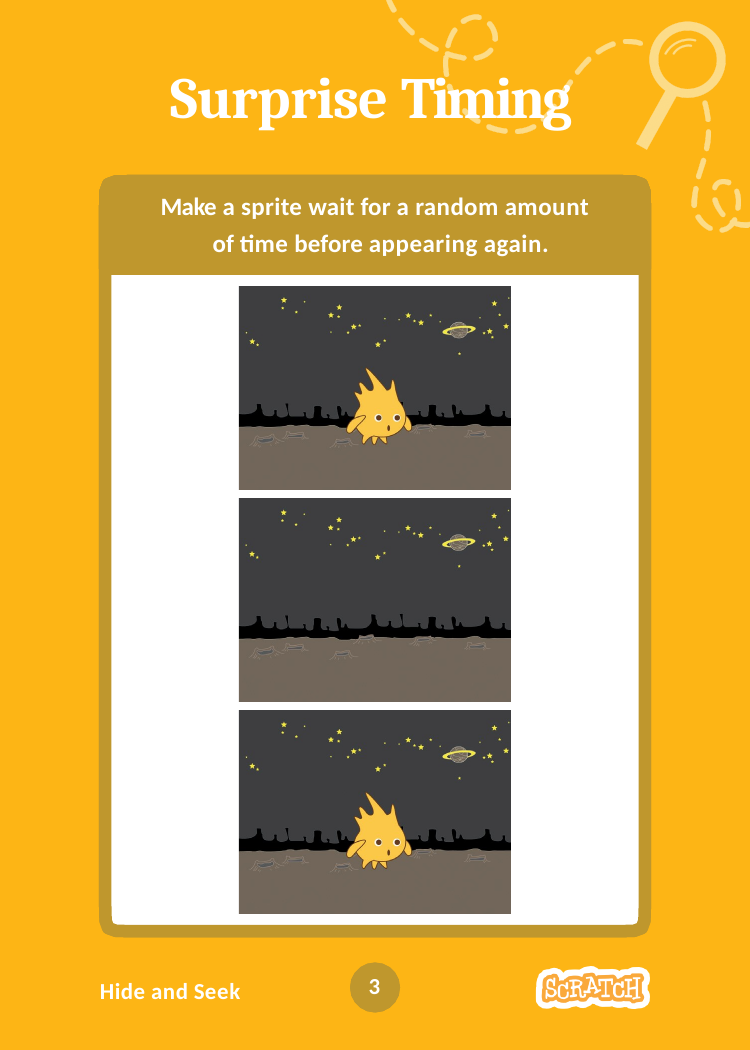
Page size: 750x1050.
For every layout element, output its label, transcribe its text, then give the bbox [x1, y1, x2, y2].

text_box Make a sprite wait for a random amount of time before appearing again. [158, 183, 592, 258]
text_box [238, 710, 511, 914]
text_box [0, 0, 750, 1050]
text_box [350, 962, 401, 1013]
title Surprise Timing [35, 43, 715, 236]
text_box [238, 286, 511, 490]
text_box Hide and Seek [97, 977, 243, 1005]
text_box 3 [366, 971, 384, 1000]
text_box [105, 236, 645, 269]
text_box [238, 498, 511, 702]
text_box [105, 269, 645, 932]
